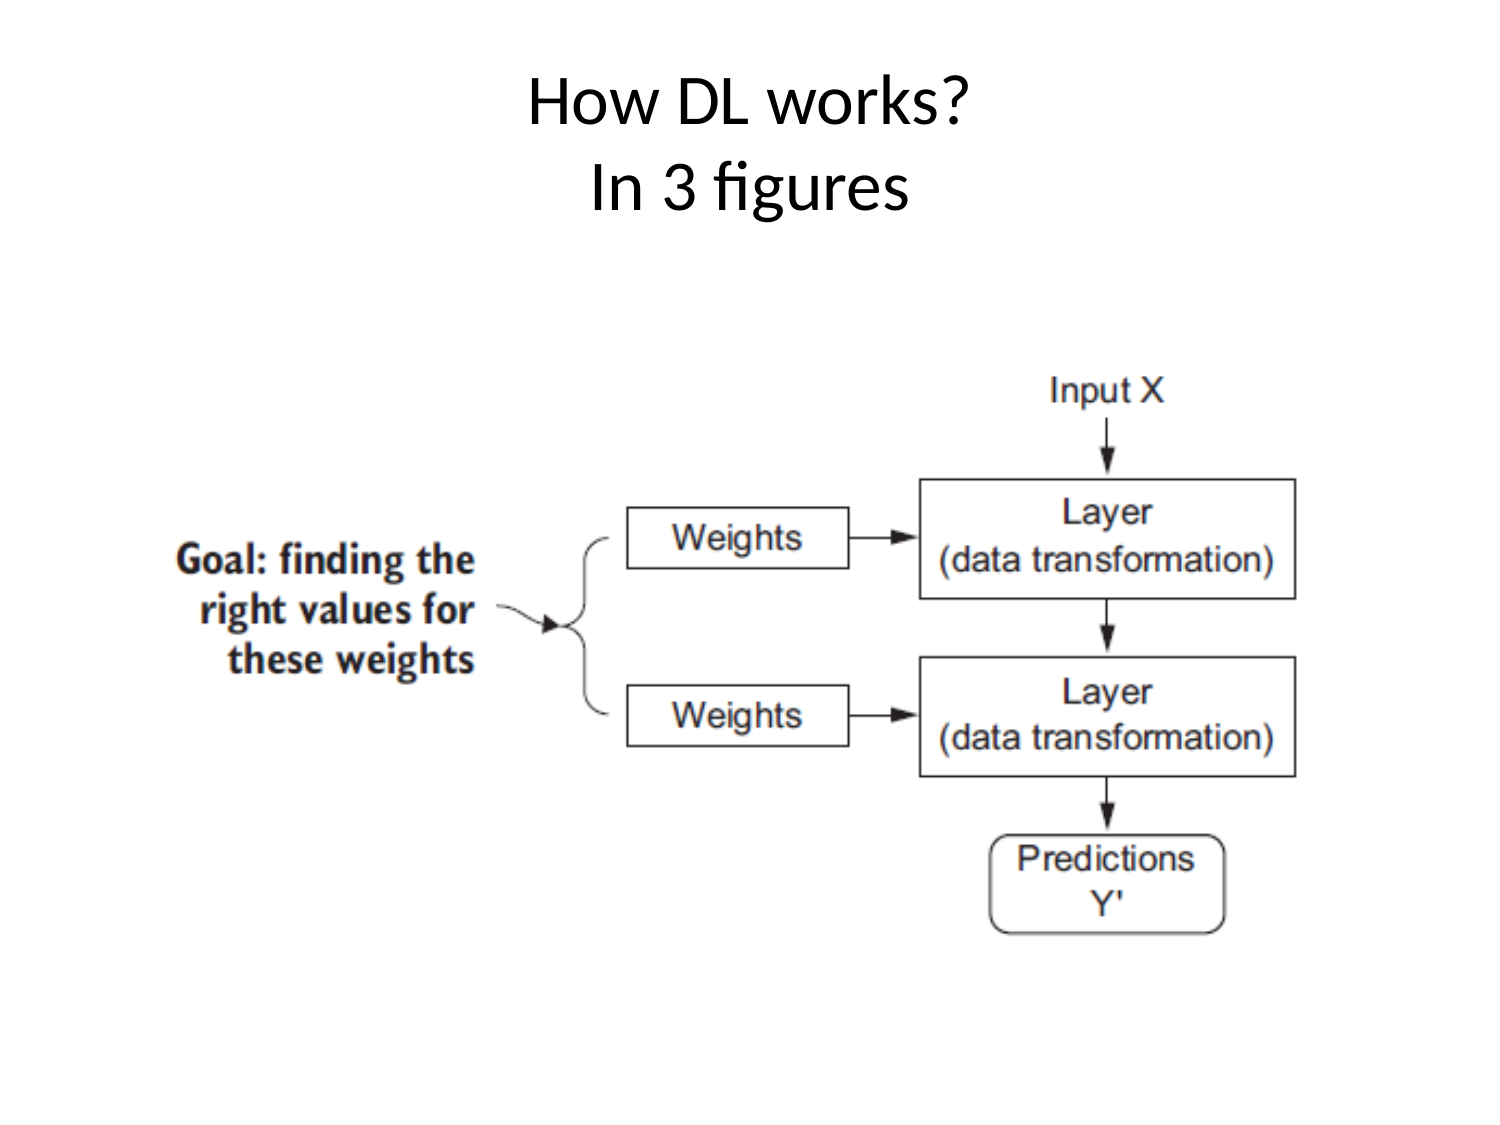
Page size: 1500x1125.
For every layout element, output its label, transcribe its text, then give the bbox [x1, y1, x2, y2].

picture [137, 312, 1351, 959]
title How DL works? In 3 figures [75, 45, 1425, 233]
